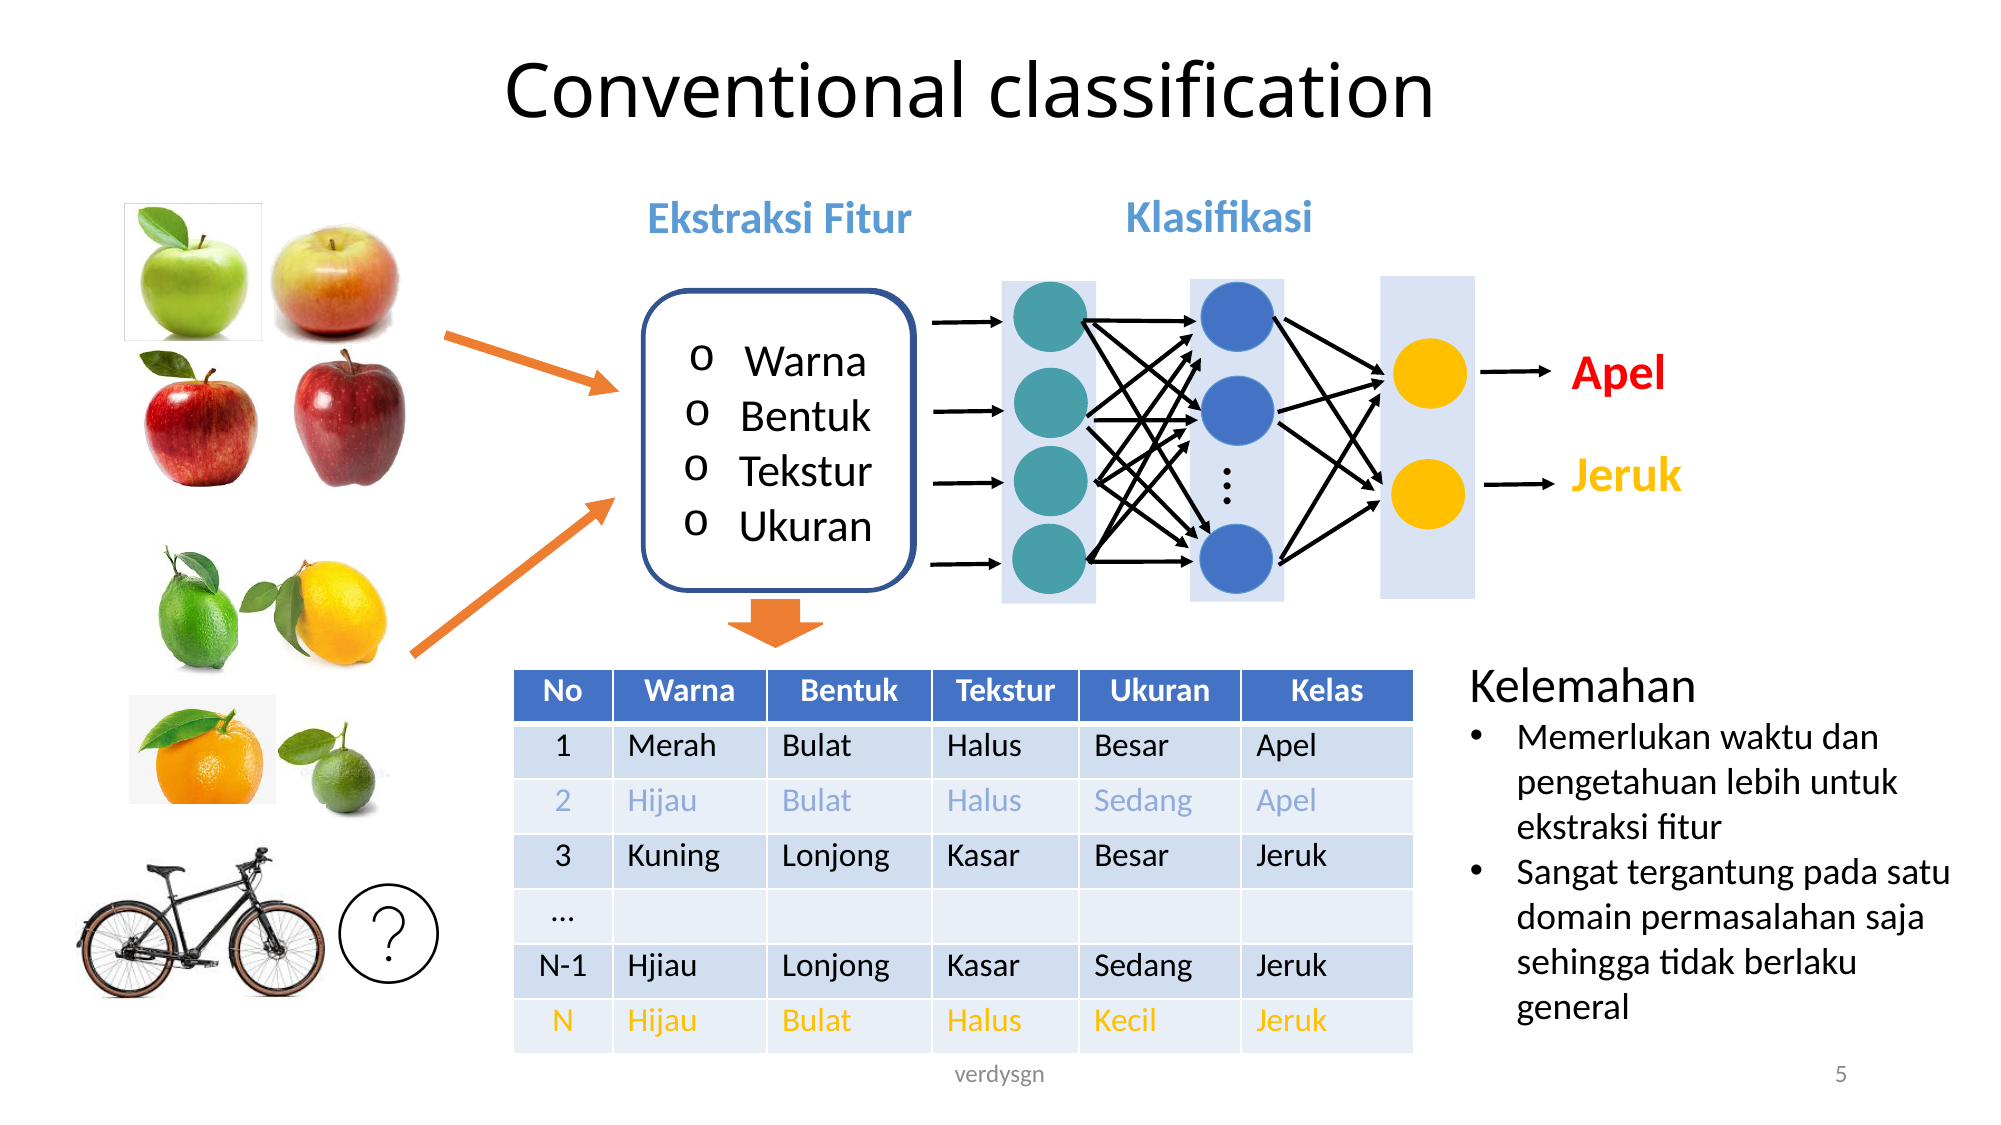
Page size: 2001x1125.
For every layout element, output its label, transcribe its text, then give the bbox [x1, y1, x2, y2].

footer verdysgn [662, 1055, 1338, 1103]
table_header Ukuran [1080, 670, 1240, 721]
table_cell Kuning [614, 835, 766, 888]
table_cell Halus [933, 1000, 1078, 1053]
table_cell Sedang [1080, 780, 1240, 833]
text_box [1001, 276, 1475, 604]
table_cell 1 [514, 727, 612, 778]
table_cell Lonjong [768, 945, 931, 998]
table_cell [768, 890, 931, 943]
text_box Kelemahan Memerlukan waktu dan pengetahuan lebih untuk ekstraksi fitur Sangat tergantung pada satu domain permasalahan saja sehingga tidak berlaku general [1455, 644, 1972, 1035]
table_cell Besar [1080, 835, 1240, 888]
table_cell Hijau [614, 780, 766, 833]
table_cell Lonjong [768, 835, 931, 888]
table_cell [1242, 890, 1413, 943]
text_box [1098, 349, 1193, 480]
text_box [1094, 480, 1189, 549]
table_cell [614, 890, 766, 943]
text_box Ekstraksi Fitur [626, 179, 934, 250]
table_cell Jeruk [1242, 945, 1413, 998]
table_cell N [514, 1000, 612, 1053]
table_header Tekstur [933, 670, 1078, 721]
table_cell Sedang [1080, 945, 1240, 998]
text_box Jeruk [1557, 433, 1697, 509]
text_box Apel [1556, 332, 1681, 408]
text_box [411, 497, 616, 656]
table_cell Halus [933, 727, 1078, 778]
table_cell 2 [514, 780, 612, 833]
table_cell … [514, 890, 612, 943]
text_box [444, 334, 620, 392]
text_box Klasifikasi [1066, 179, 1373, 250]
table_cell [1080, 890, 1240, 943]
table_cell Halus [933, 780, 1078, 833]
title Conventional classification [140, 40, 1801, 148]
table_cell N-1 [514, 945, 612, 998]
table_cell Hjiau [614, 945, 766, 998]
picture [75, 179, 487, 1055]
text_box Warna Bentuk Tekstur Ukuran [642, 290, 914, 592]
table_header Bentuk [768, 670, 931, 721]
table_cell Bulat [768, 727, 931, 778]
table_cell Hijau [614, 1000, 766, 1053]
table_header No [514, 670, 612, 721]
table_cell [933, 890, 1078, 943]
table_cell Kasar [933, 835, 1078, 888]
table_cell Apel [1242, 727, 1413, 778]
text_box [727, 599, 824, 648]
table_cell Besar [1080, 727, 1240, 778]
table_cell Apel [1242, 780, 1413, 833]
text_box Warna Bentuk Tekstur [681, 289, 916, 583]
table_cell Kasar [933, 945, 1078, 998]
table_cell Bulat [768, 780, 931, 833]
table_header Warna [614, 670, 766, 721]
table_cell Jeruk [1242, 1000, 1413, 1053]
table_header Kelas [1242, 670, 1413, 721]
table_cell Merah [614, 727, 766, 778]
table_cell 3 [514, 835, 612, 888]
table_cell Bulat [768, 1000, 931, 1053]
table_cell Kecil [1080, 1000, 1240, 1053]
slide_number 5 [1412, 1042, 1863, 1103]
table_cell Jeruk [1242, 835, 1413, 888]
